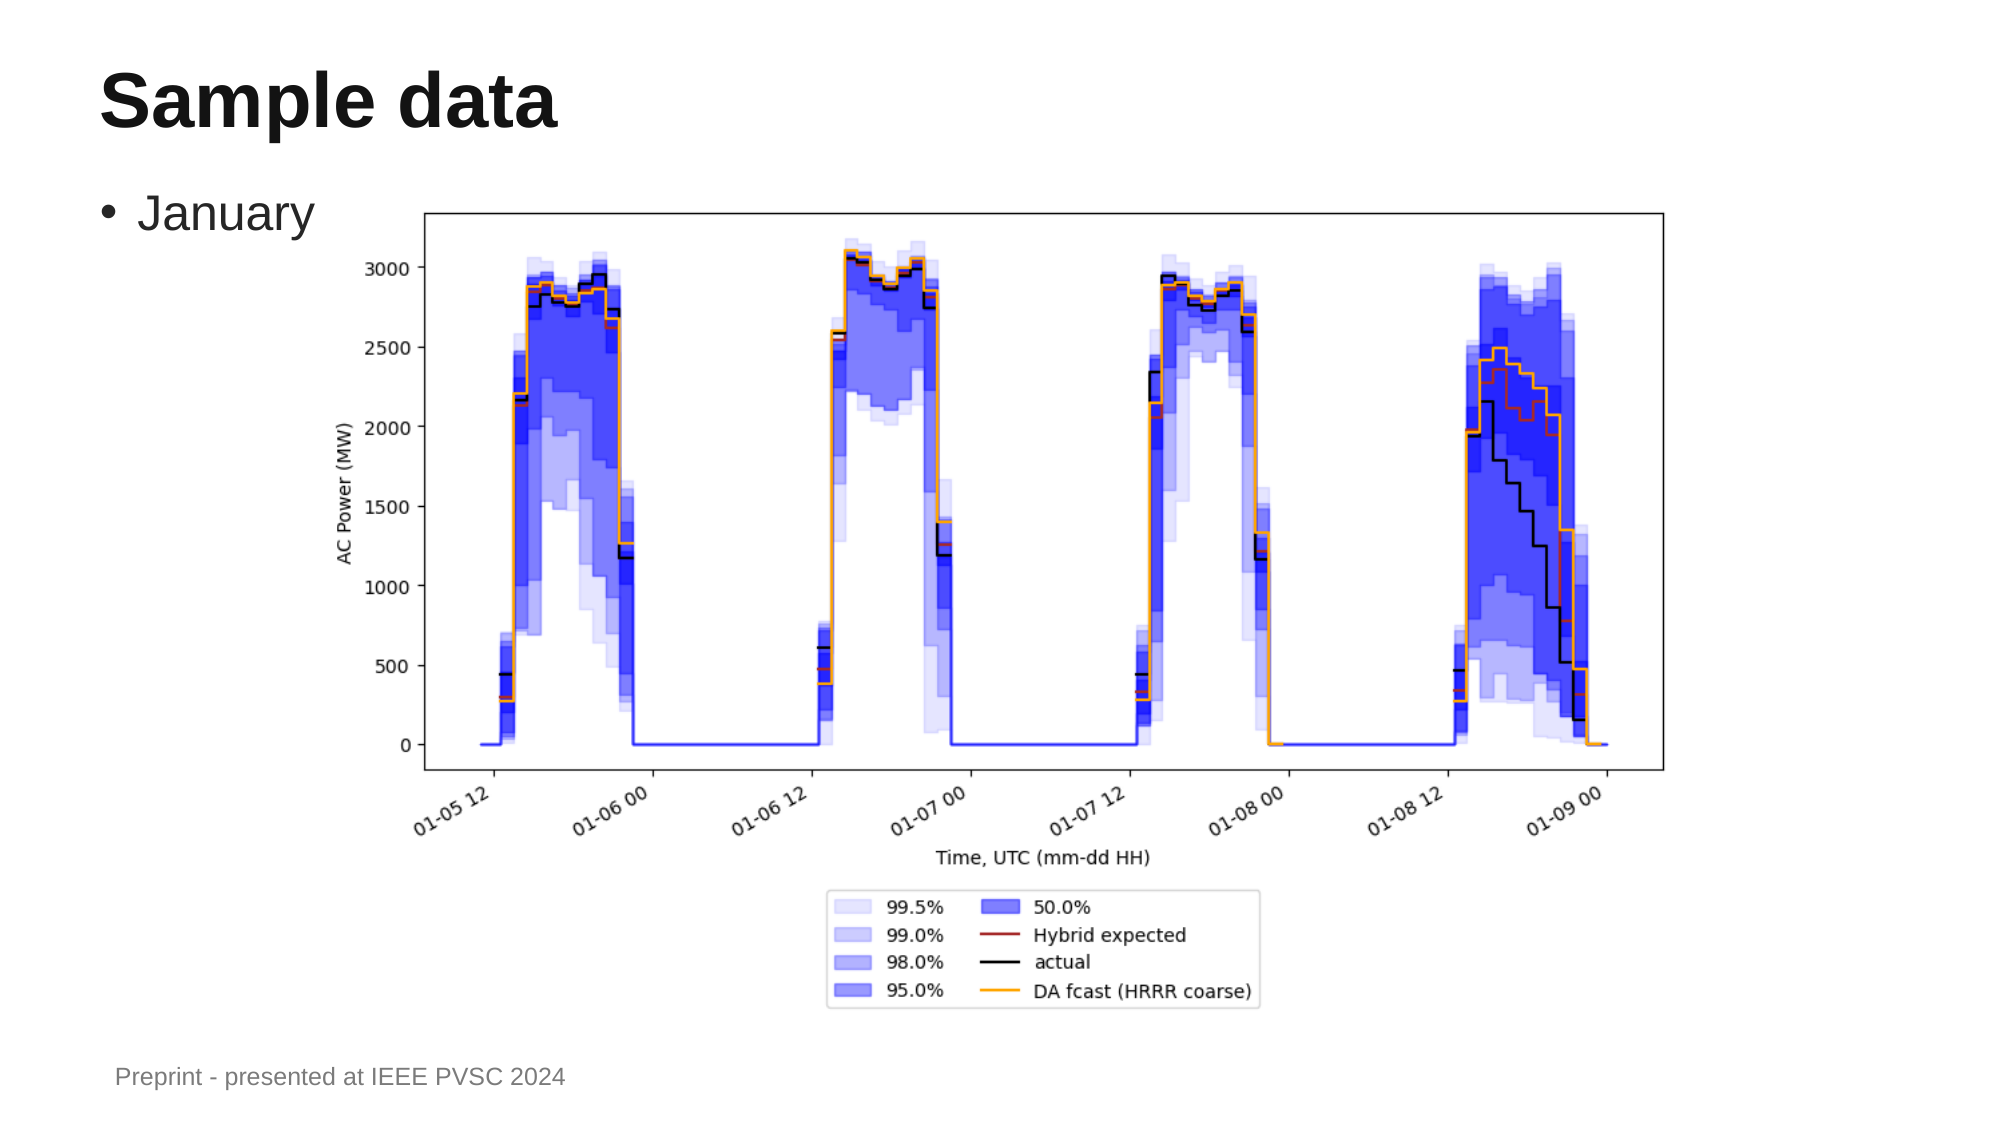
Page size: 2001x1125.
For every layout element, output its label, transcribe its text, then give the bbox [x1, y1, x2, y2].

footer Preprint - presented at IEEE PVSC 2024 [99, 1045, 775, 1106]
list January [99, 187, 1800, 1008]
picture [324, 201, 1676, 1021]
title Sample data [99, 49, 1801, 149]
